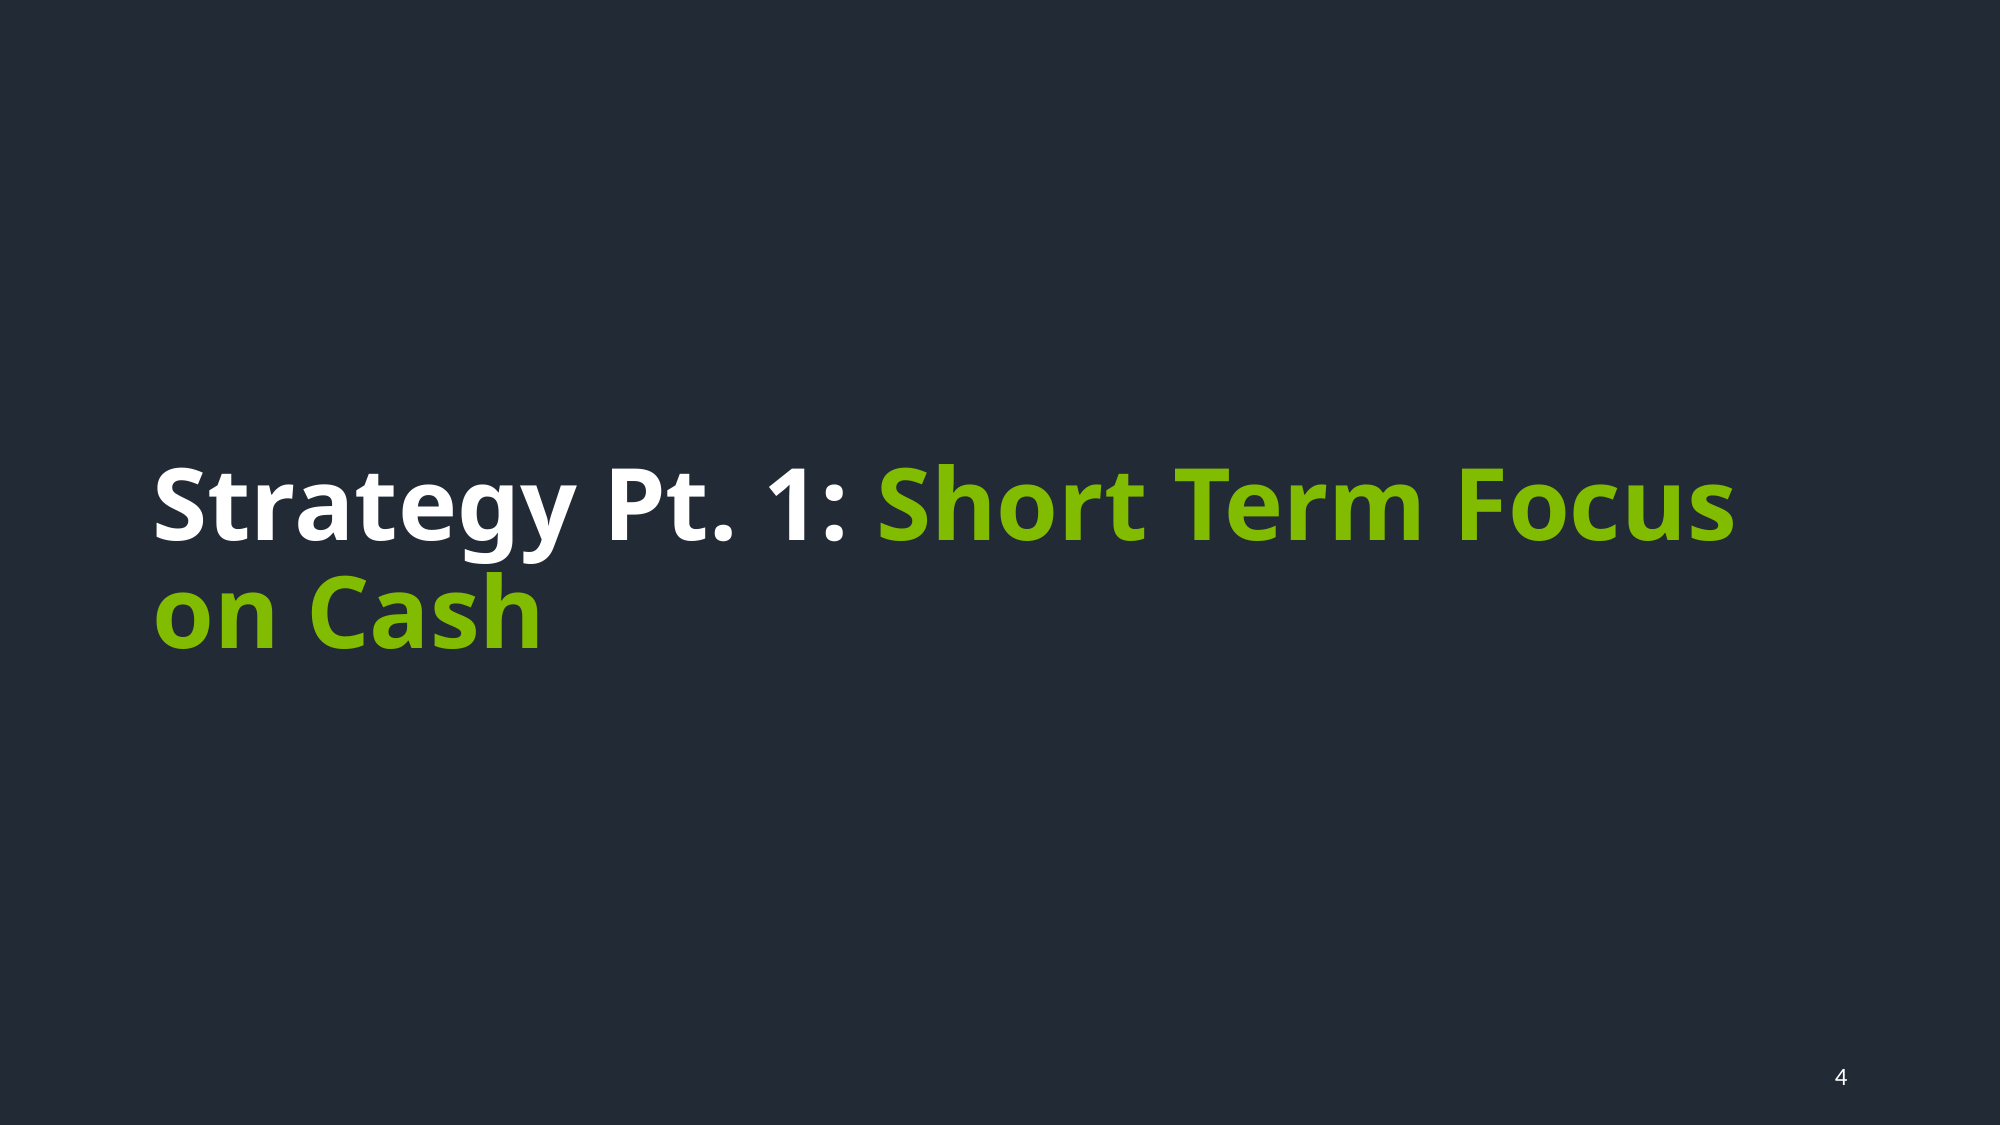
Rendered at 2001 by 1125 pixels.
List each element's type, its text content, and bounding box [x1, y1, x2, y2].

title Strategy Pt. 1: Short Term Focus on Cash [137, 520, 1863, 605]
slide_number 4 [1412, 1045, 1863, 1105]
